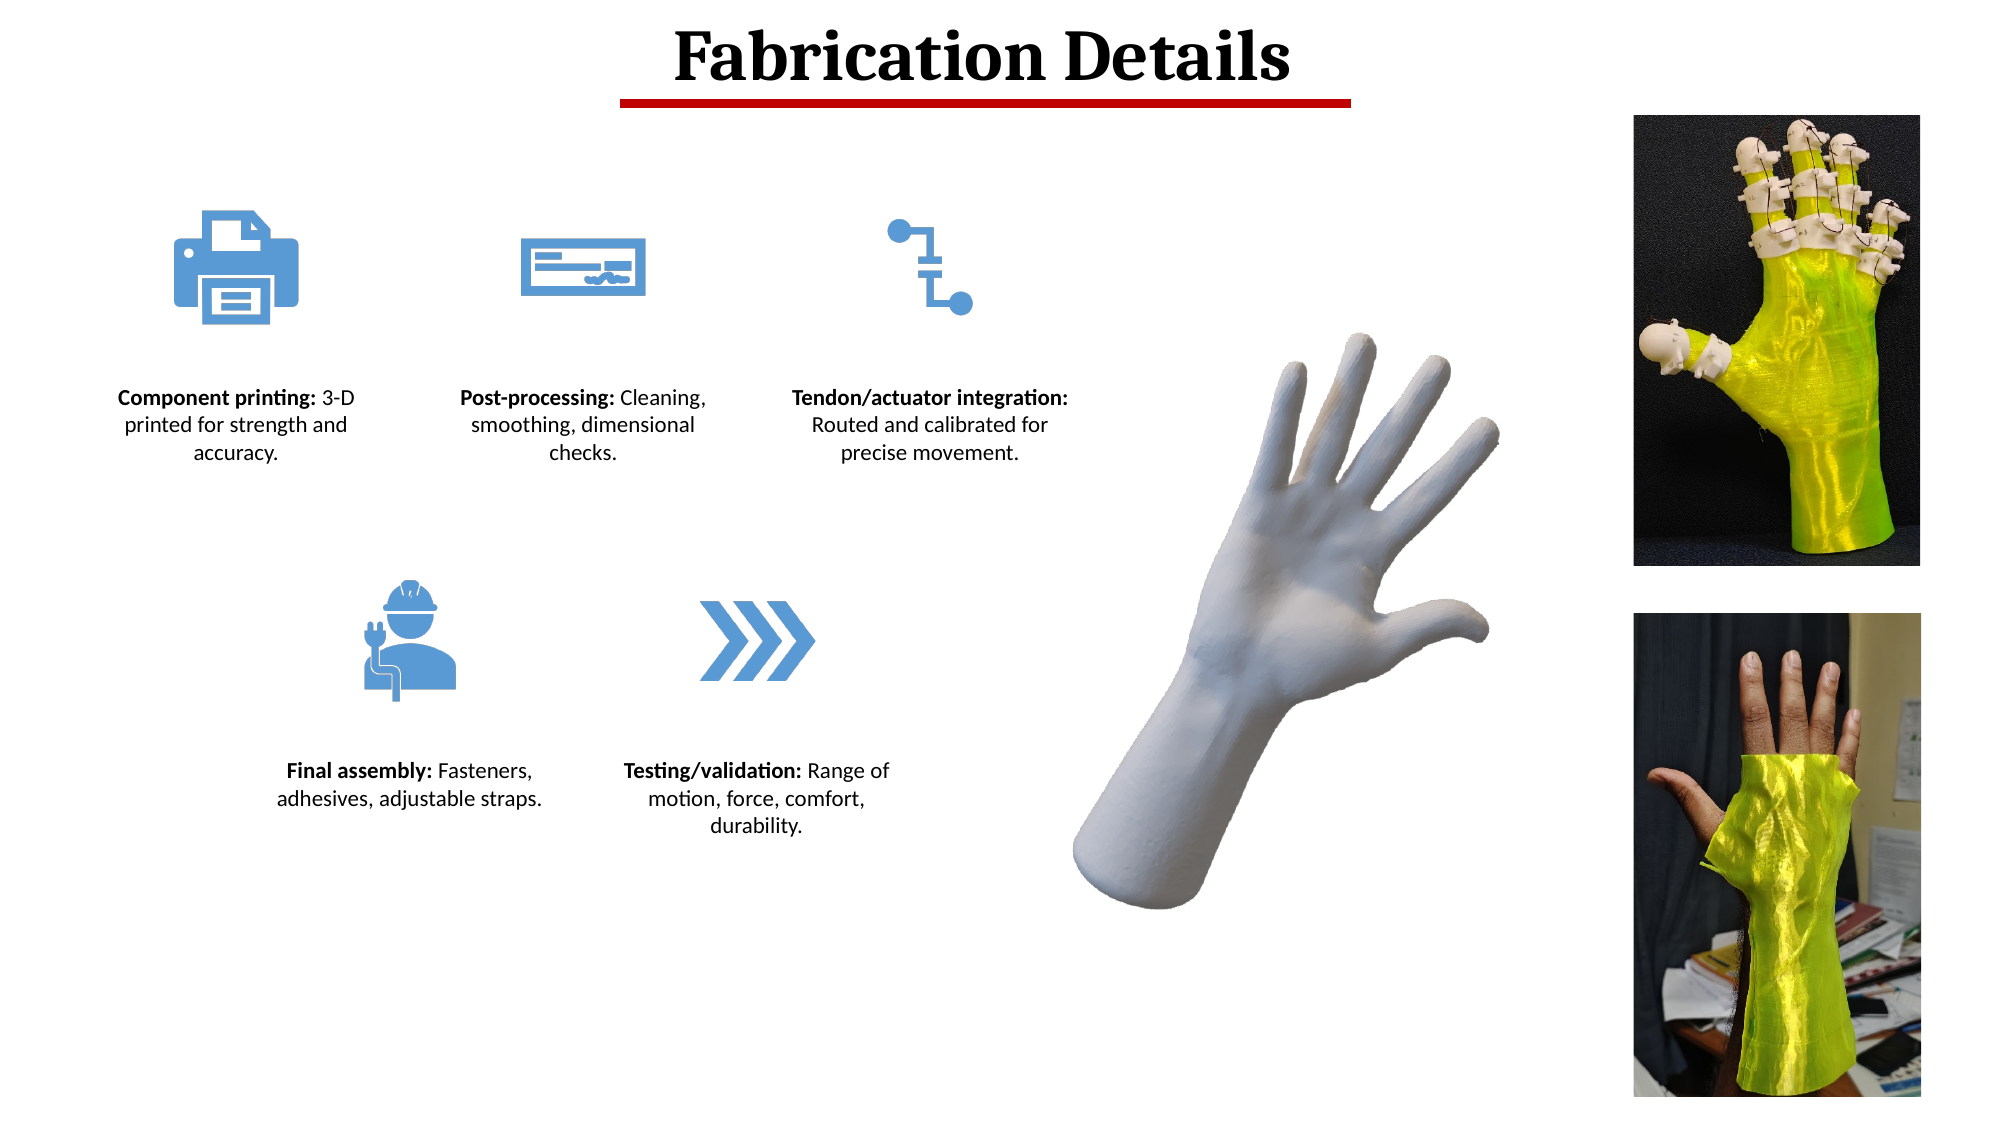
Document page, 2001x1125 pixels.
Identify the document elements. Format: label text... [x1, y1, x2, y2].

text_box Fabrication Details [647, 0, 1335, 99]
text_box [88, 200, 1079, 875]
picture [983, 114, 1922, 1097]
